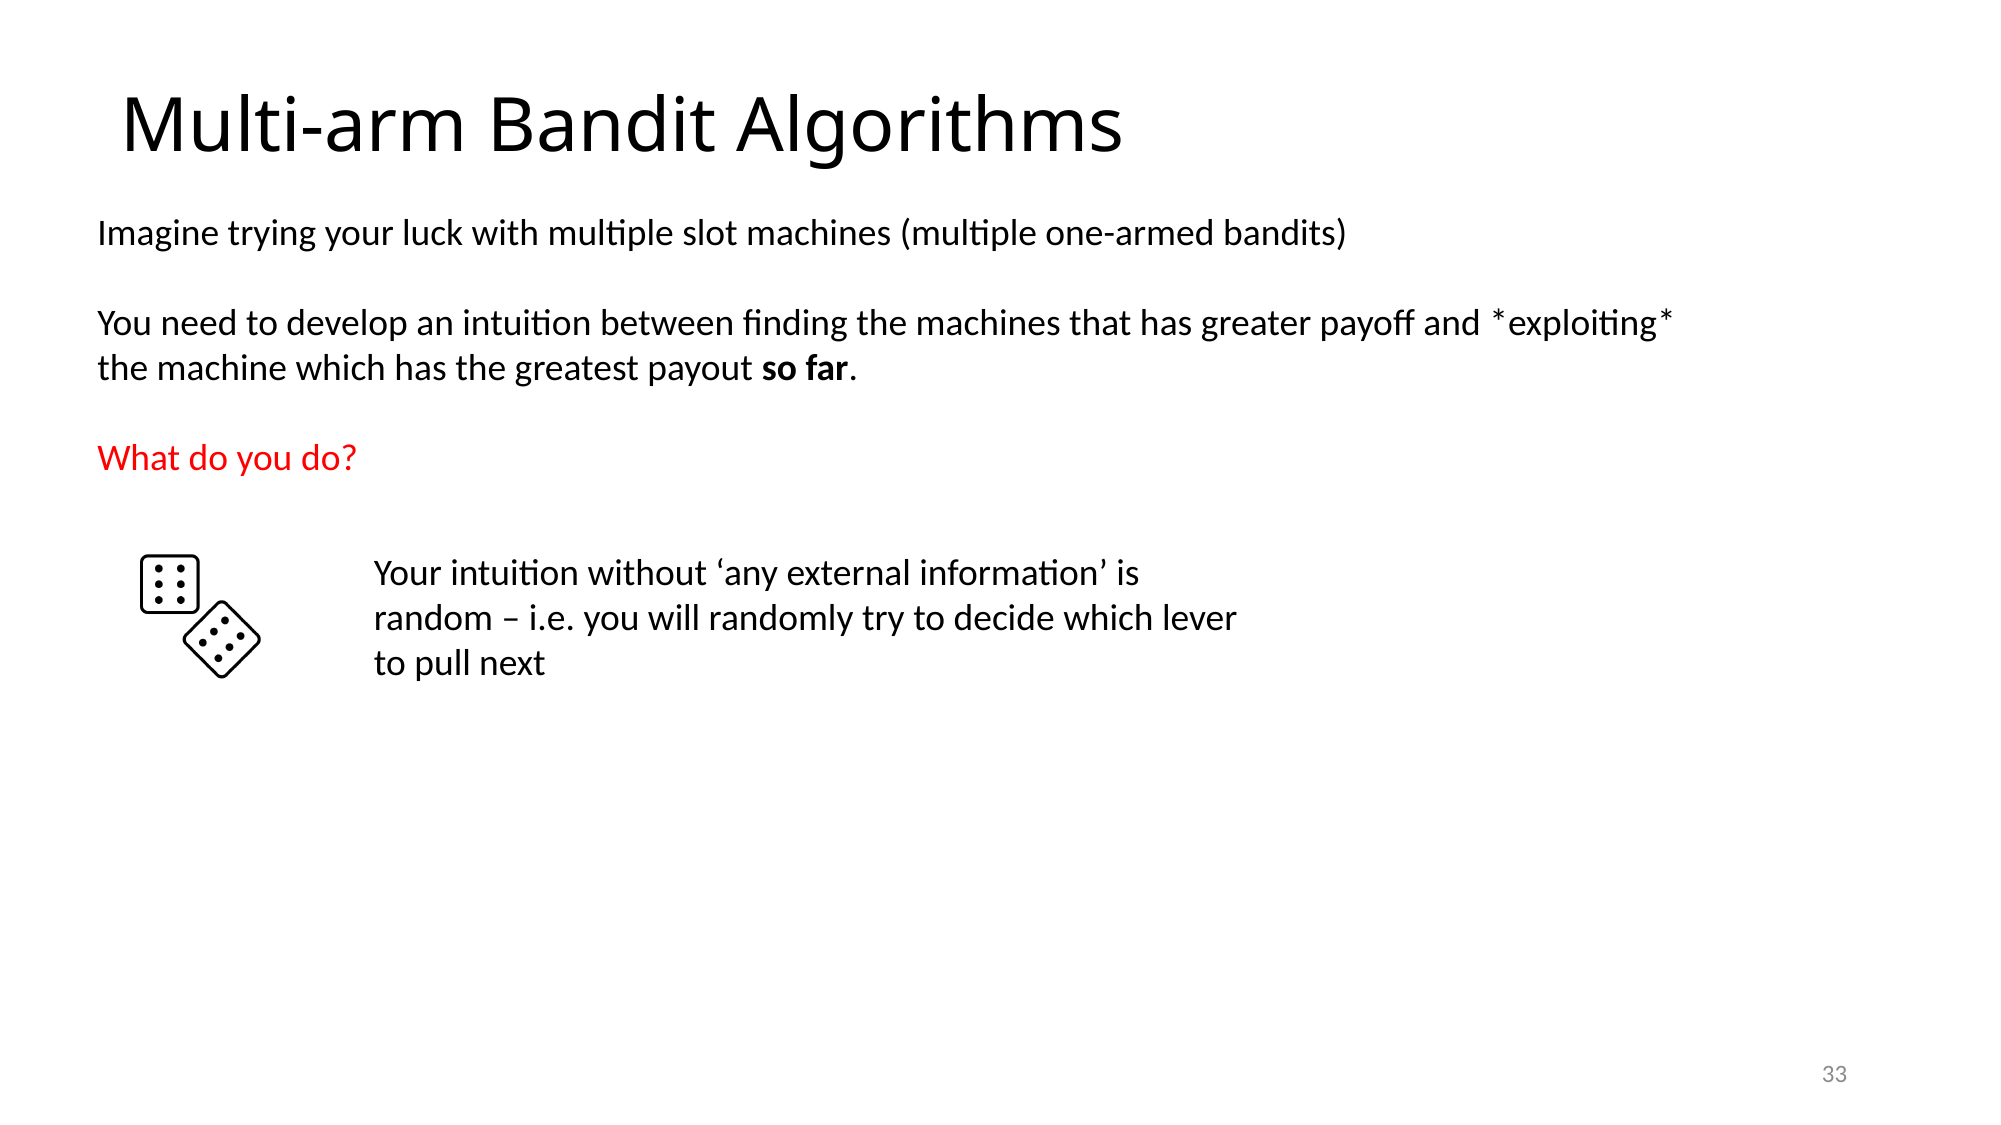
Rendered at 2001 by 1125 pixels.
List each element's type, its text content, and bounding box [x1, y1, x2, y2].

title Multi-arm Bandit Algorithms [105, 22, 1831, 176]
picture [123, 540, 275, 691]
slide_number 33 [1412, 1042, 1863, 1103]
text_box Imagine trying your luck with multiple slot machines (multiple one-armed bandits) You need to develop an intuition between finding the machines that has greater payoff and *exploiting* the machine which has the greatest payout so far. What do you do? [82, 200, 1710, 486]
text_box Your intuition without ‘any external information’ is random – i.e. you will randomly try to decide which lever to pull next [359, 540, 1278, 691]
